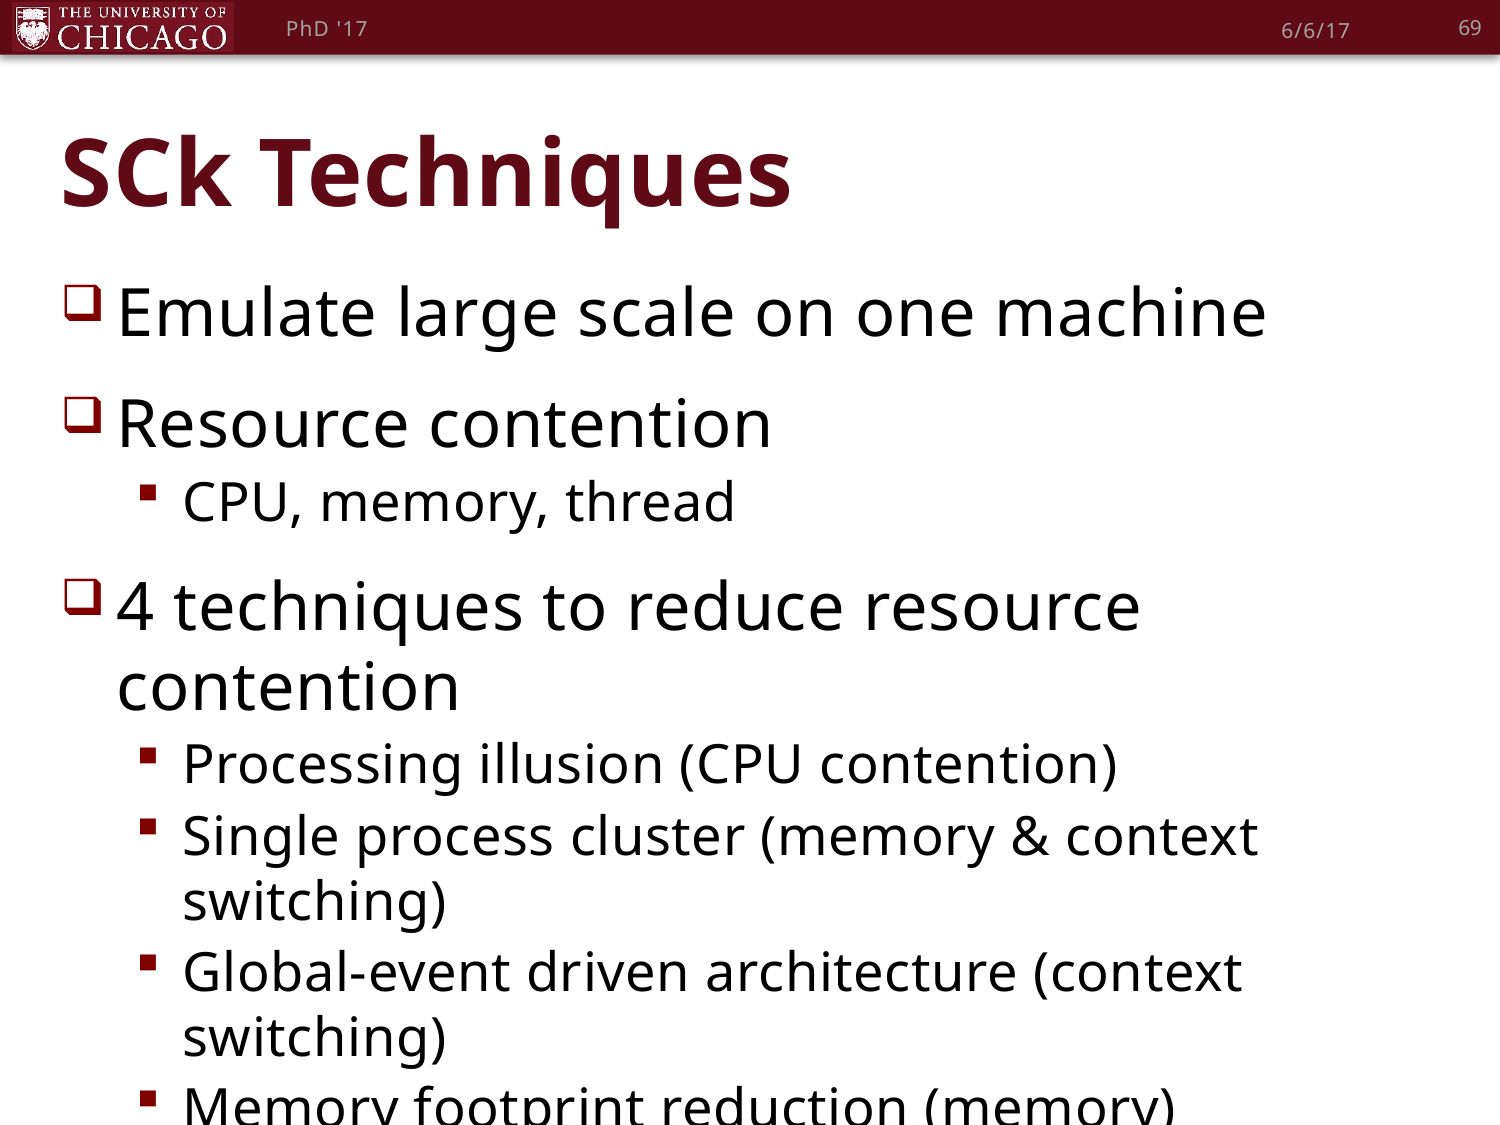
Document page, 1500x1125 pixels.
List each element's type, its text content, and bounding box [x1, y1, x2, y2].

list Emulate large scale on one machine Resource contention CPU, memory, thread 4 techniques to reduce resource contention Processing illusion (CPU contention) Single process cluster (memory & context switching) Global-event driven architecture (context switching) Memory footprint reduction (memory) [45, 262, 1460, 1102]
slide_number 69 [1365, 0, 1497, 59]
picture [12, 2, 234, 52]
title SCk Techniques [45, 45, 1460, 233]
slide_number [1096, 7, 1365, 52]
footer PhD '17 [270, 7, 806, 52]
